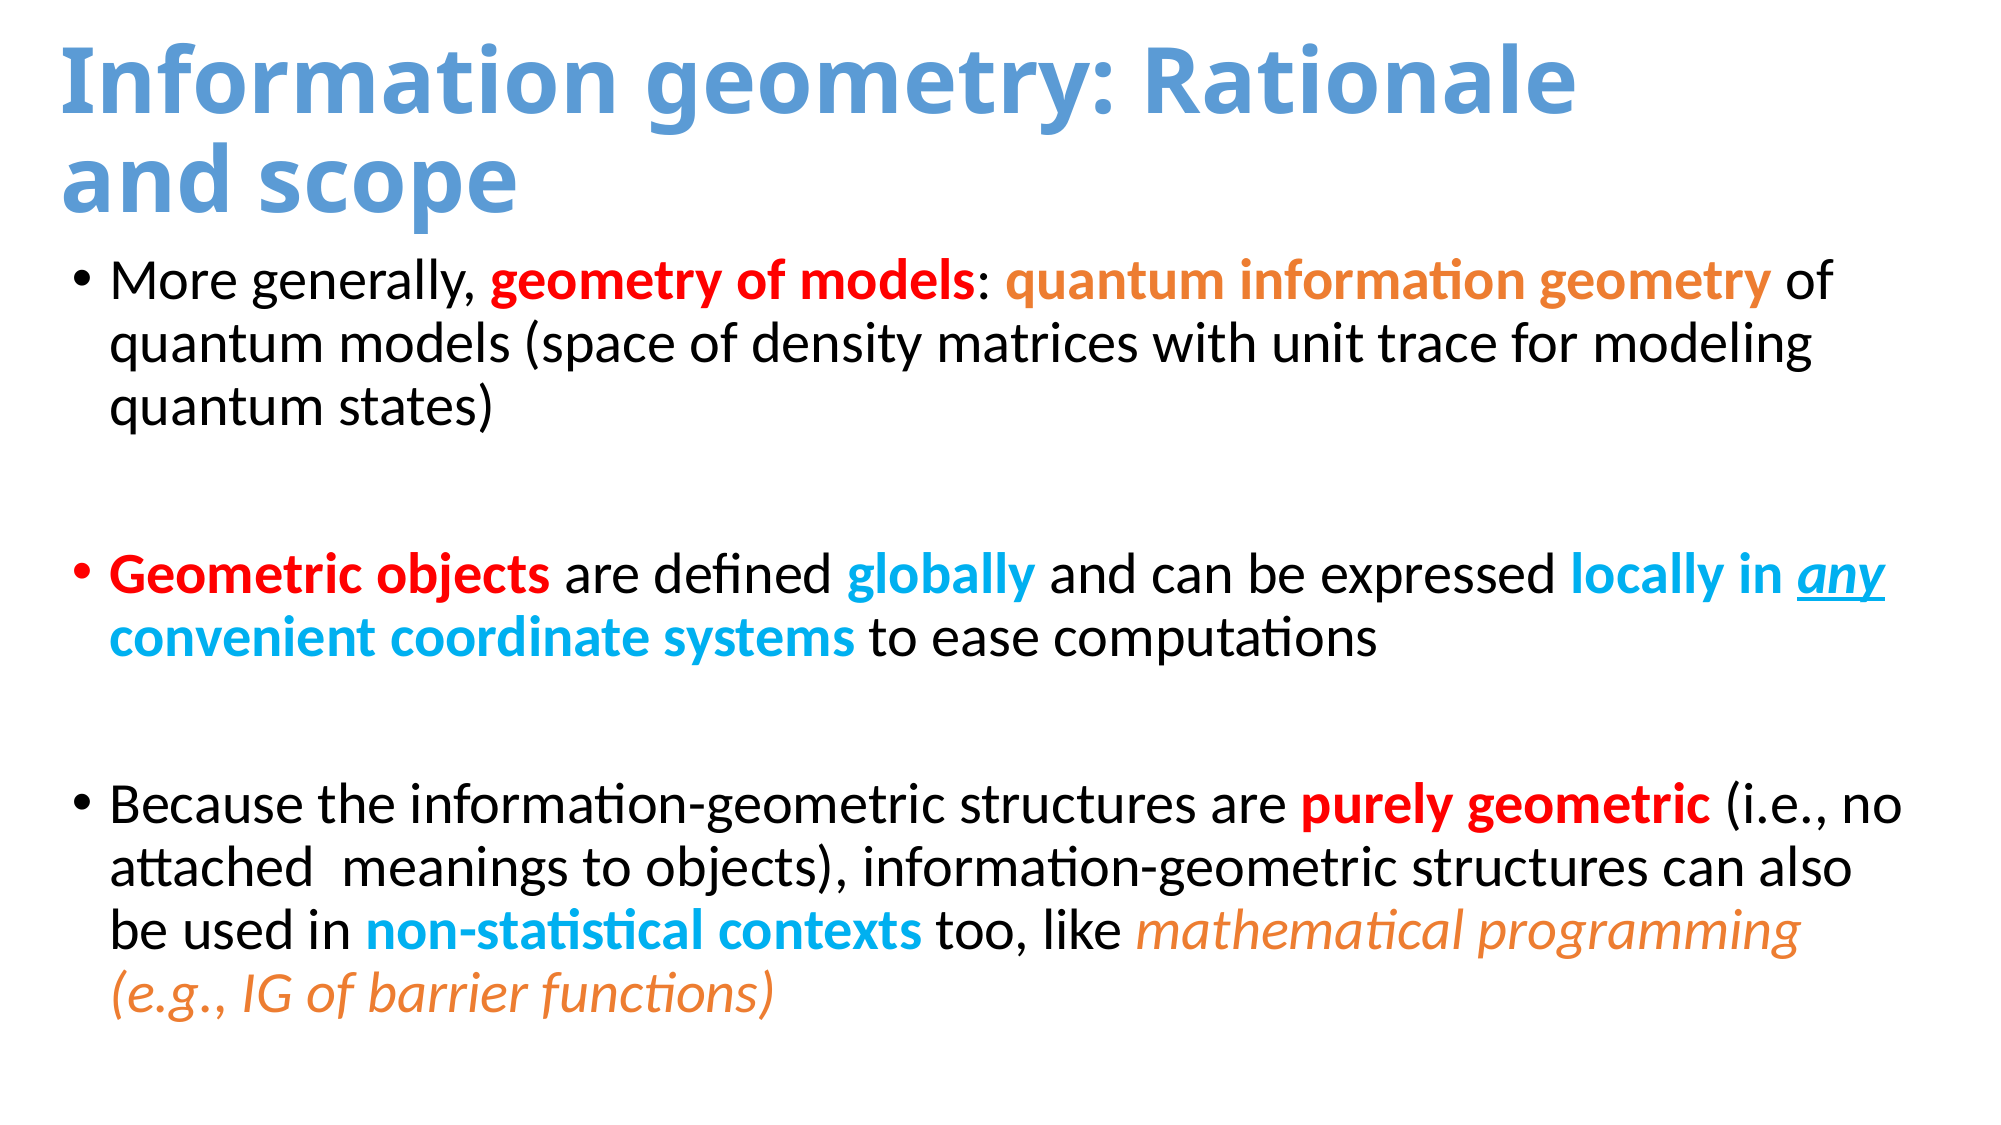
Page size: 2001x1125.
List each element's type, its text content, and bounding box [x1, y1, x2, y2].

title Information geometry: Rationale and scope [45, 24, 1771, 242]
list More generally, geometry of models: quantum information geometry of quantum models (space of density matrices with unit trace for modeling quantum states) Geometric objects are defined globally and can be expressed locally in any convenient coordinate systems to ease computations Because the information-geometric structures are purely geometric (i.e., no attached meanings to objects), information-geometric structures can also be used in non-statistical contexts too, like mathematical programming (e.g., IG of barrier functions) [56, 241, 1919, 1031]
